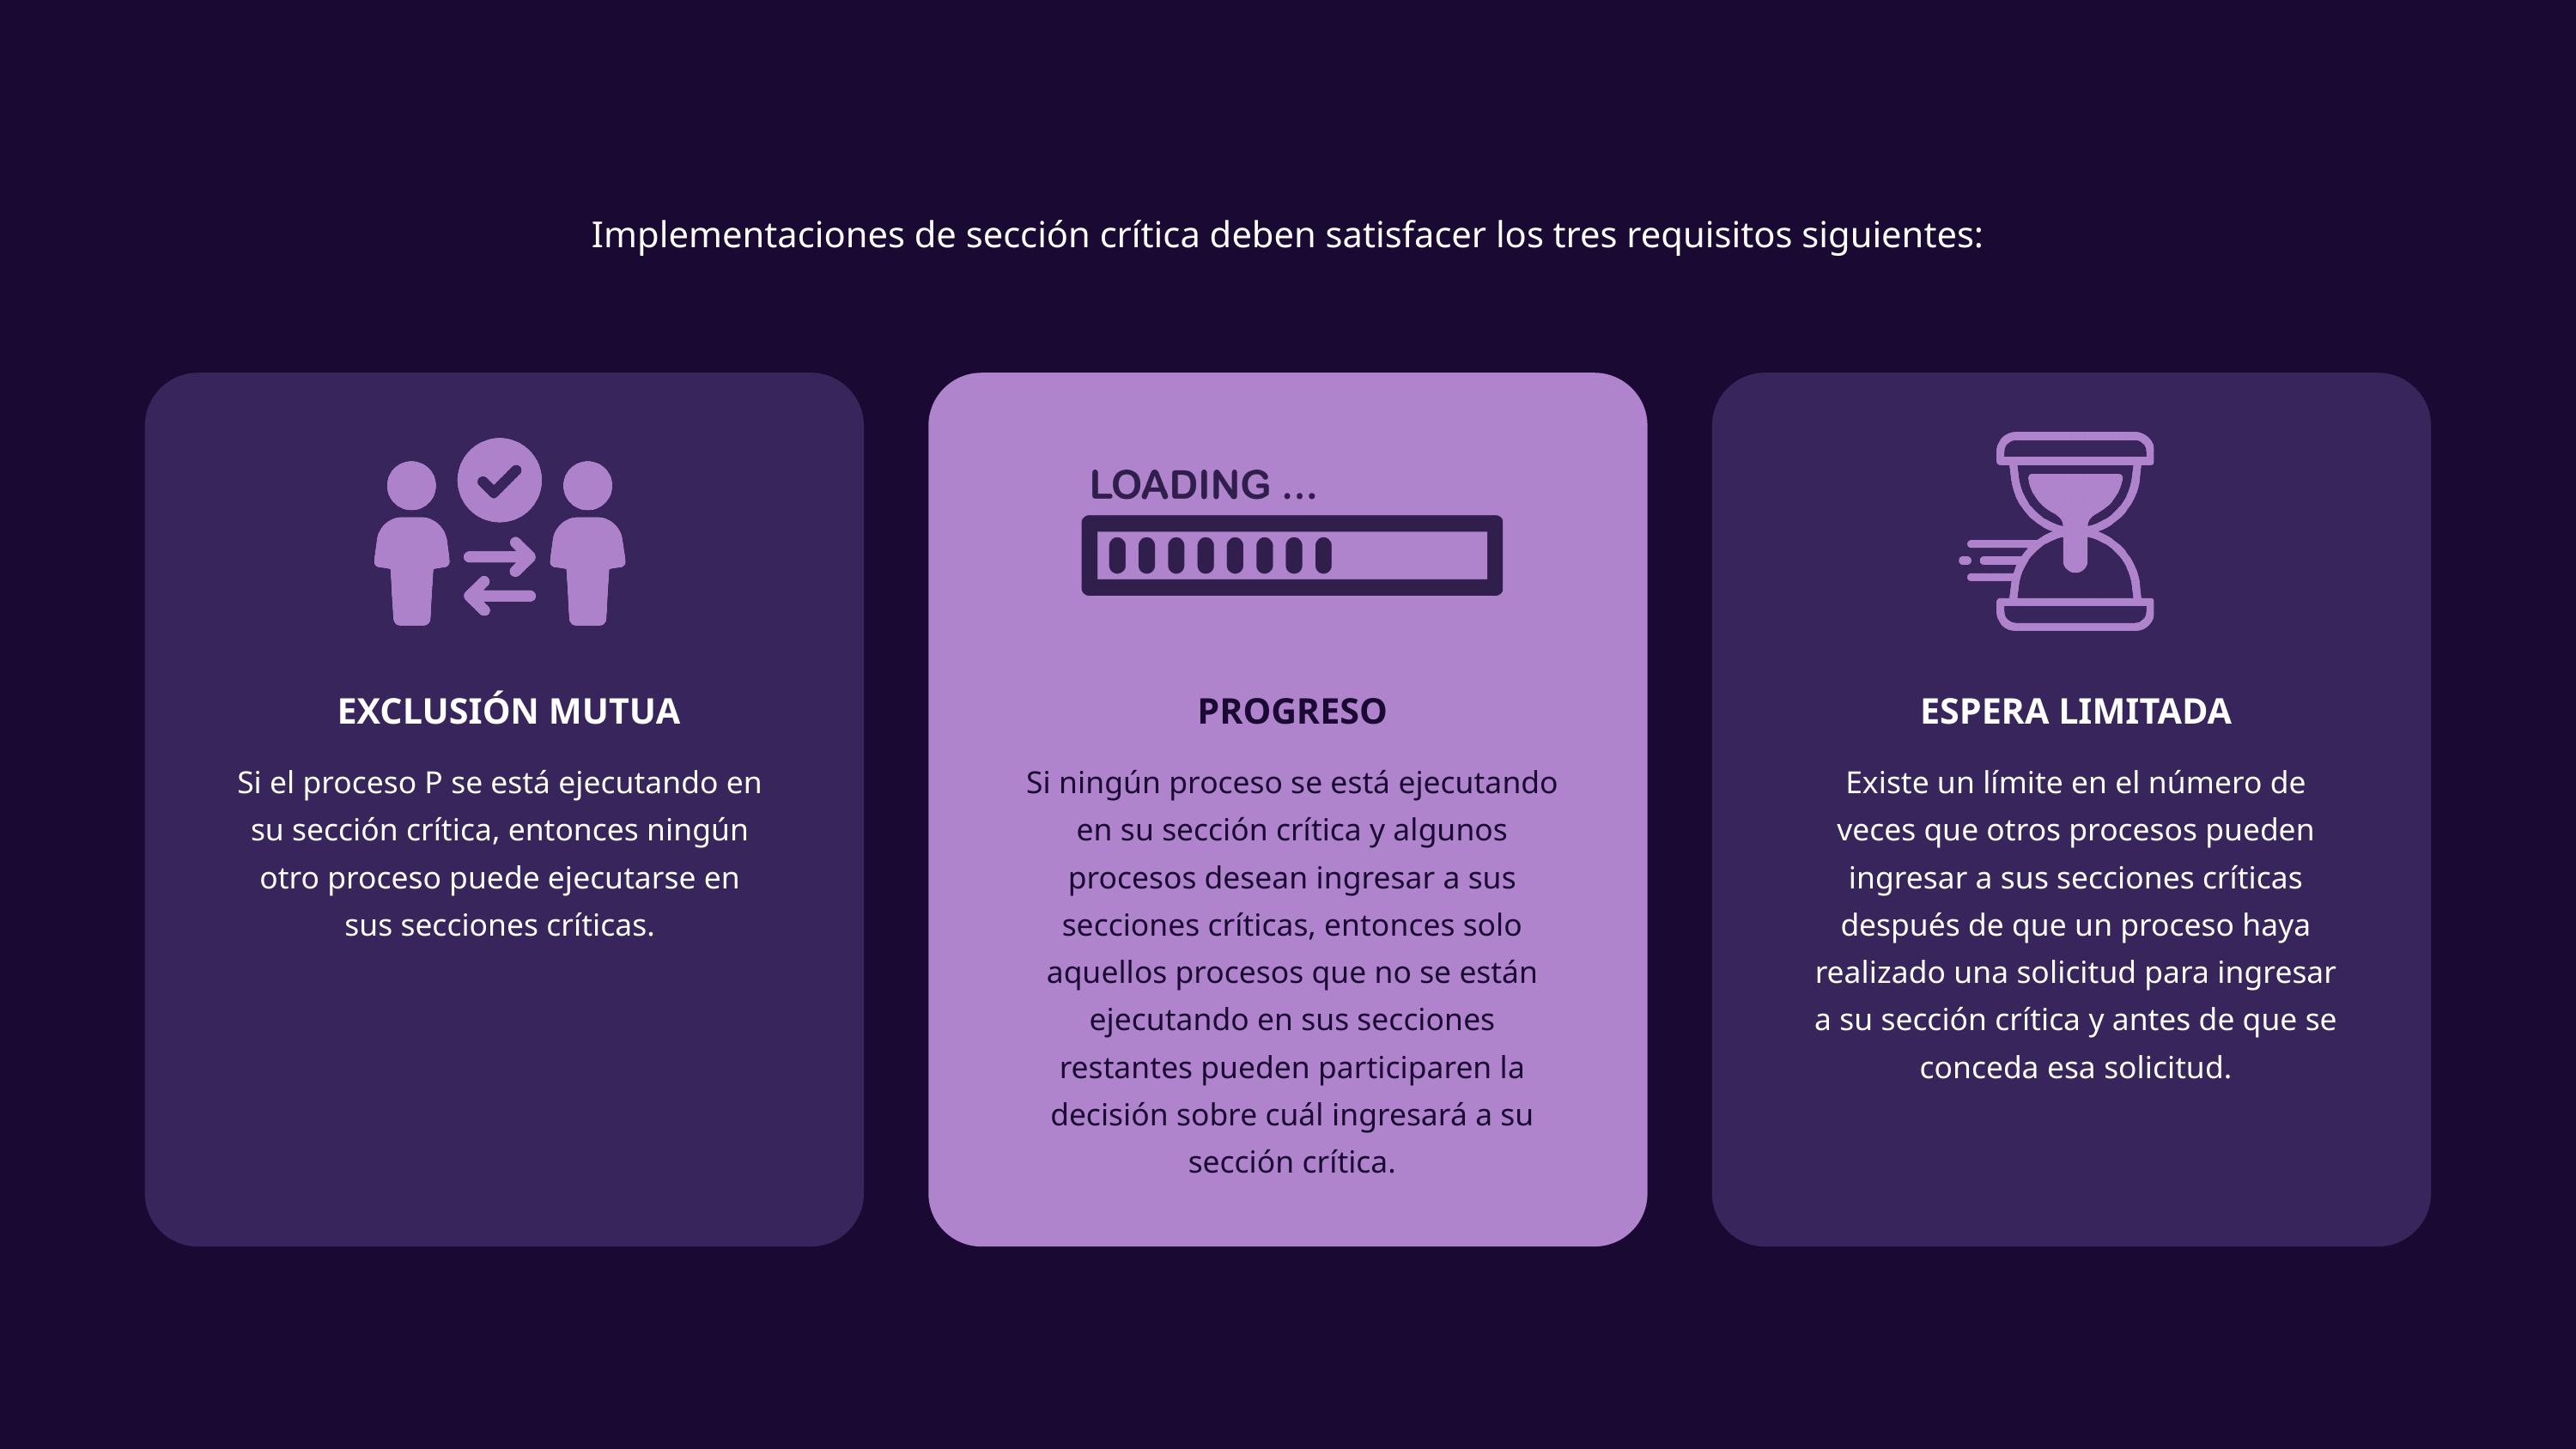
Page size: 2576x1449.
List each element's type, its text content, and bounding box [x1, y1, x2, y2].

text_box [1711, 359, 2432, 1247]
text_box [928, 359, 1648, 1247]
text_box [144, 359, 865, 1247]
text_box Implementaciones de sección crítica deben satisfacer los tres requisitos siguientes: [495, 199, 2081, 256]
